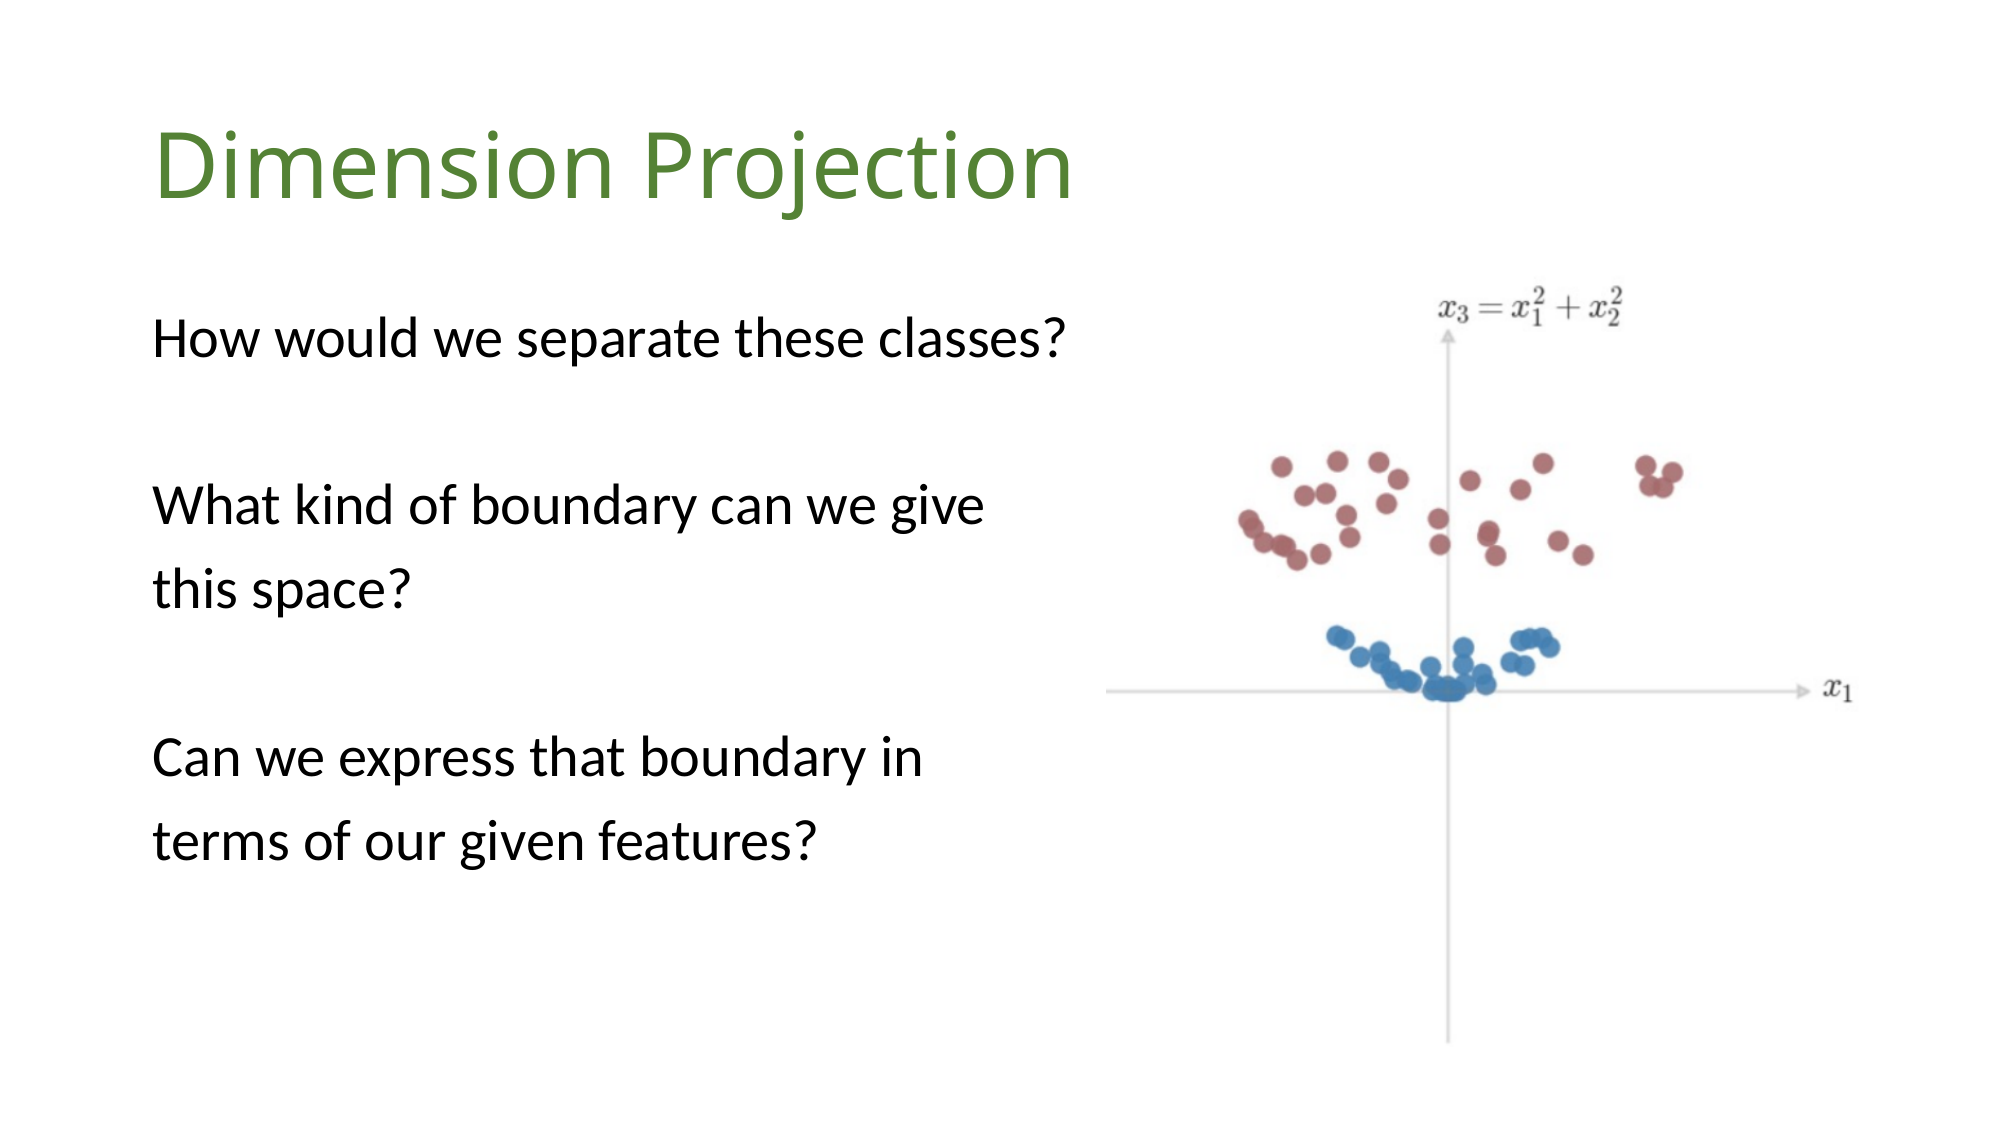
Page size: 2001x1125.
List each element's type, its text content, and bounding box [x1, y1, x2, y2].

title Dimension Projection [137, 59, 1863, 278]
picture [1106, 264, 1863, 1049]
list How would we separate these classes? What kind of boundary can we give this space? Can we express that boundary in terms of our given features? [137, 299, 1106, 1014]
